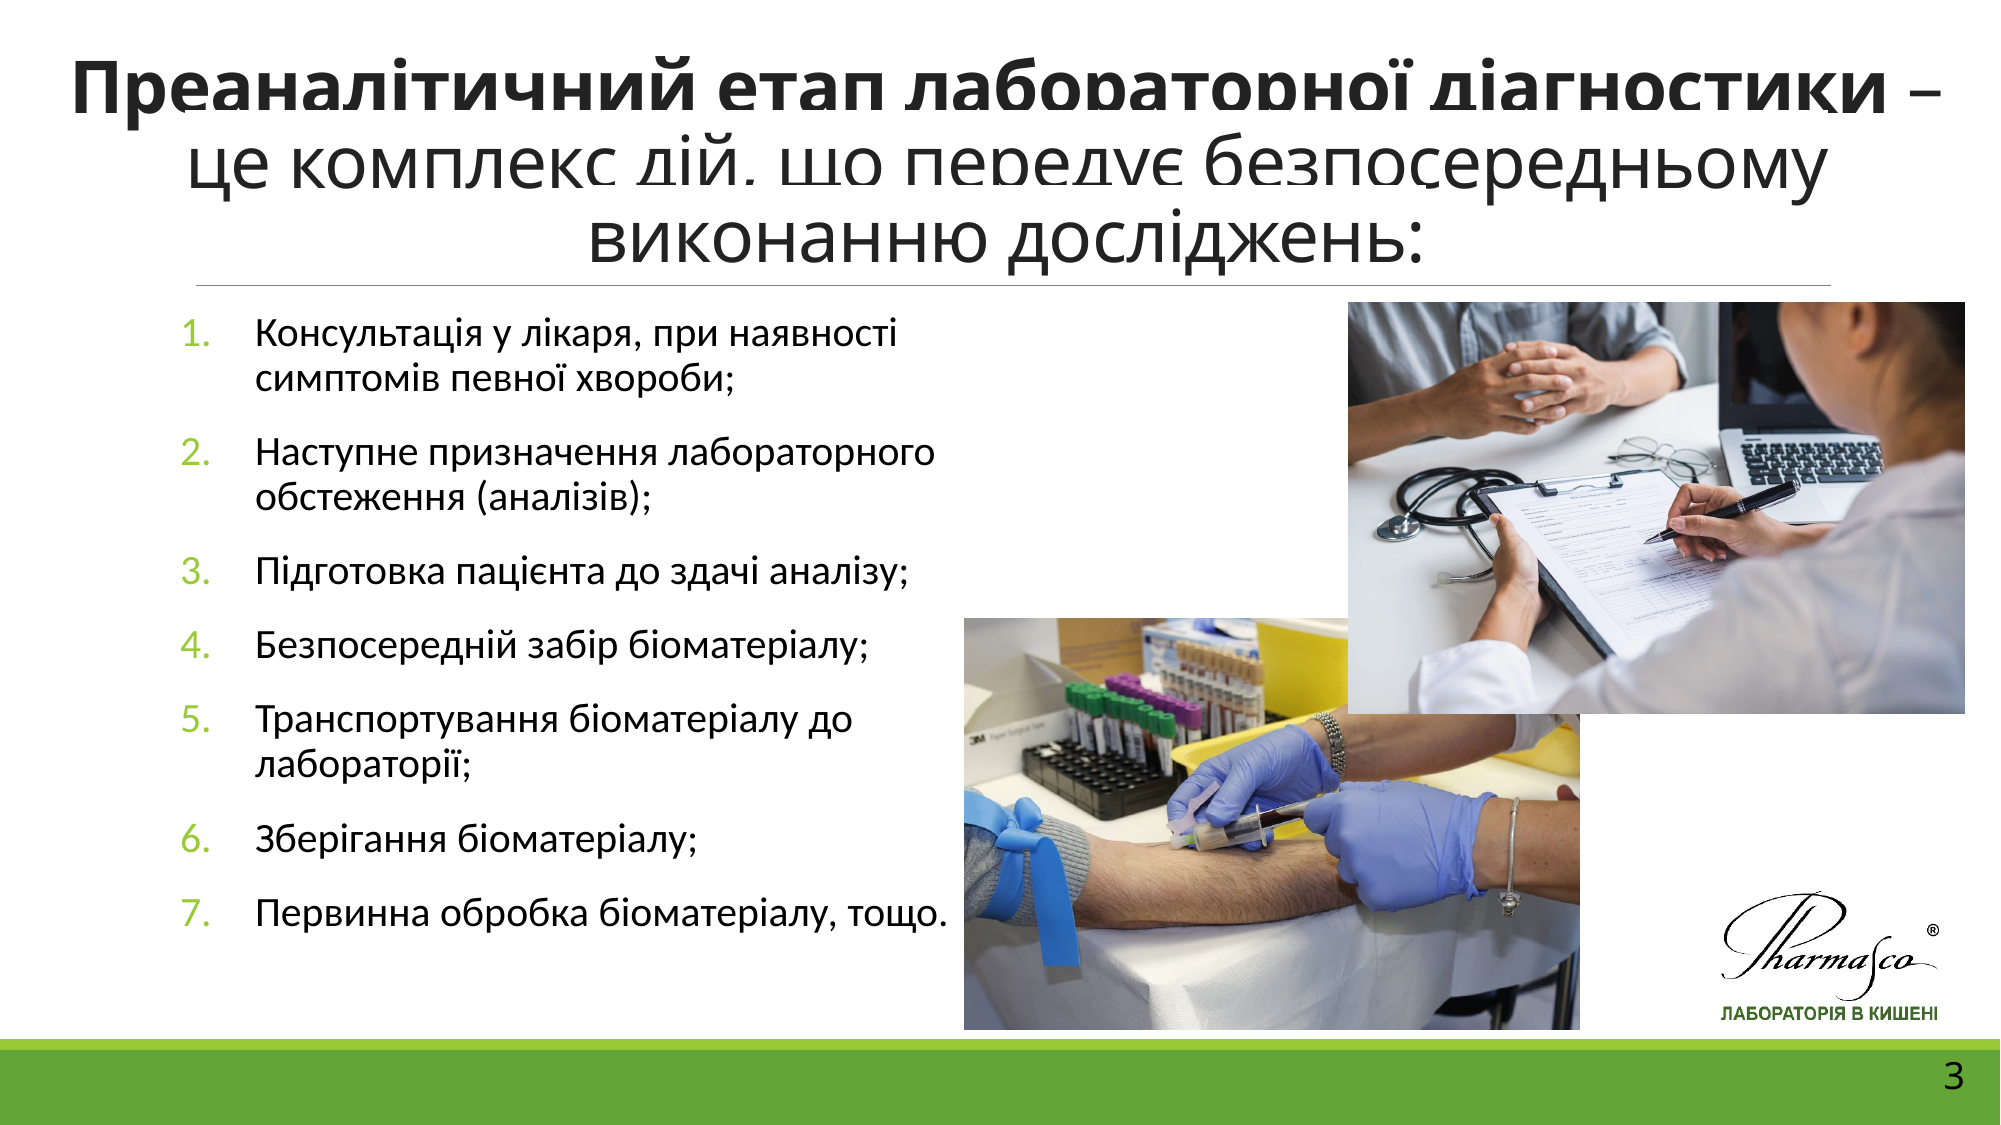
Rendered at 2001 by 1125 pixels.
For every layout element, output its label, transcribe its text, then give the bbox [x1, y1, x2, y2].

picture [1721, 891, 1939, 1020]
title Преаналітичний етап лабораторної діагностики – це комплекс дій, що передує безпосередньому виконанню досліджень: [12, 47, 2000, 285]
list Консультація у лікаря, при наявності симптомів певної хвороби; Наступне призначення лабораторного обстеження (аналізів); Підготовка пацієнта до здачі аналізу; Безпосередній забір біоматеріалу; Транспортування біоматеріалу до лабораторії; Зберігання біоматеріалу; Первинна обробка біоматеріалу, тощо. [180, 302, 1000, 999]
picture [963, 302, 1965, 1030]
slide_number 3 [1764, 1048, 1981, 1108]
